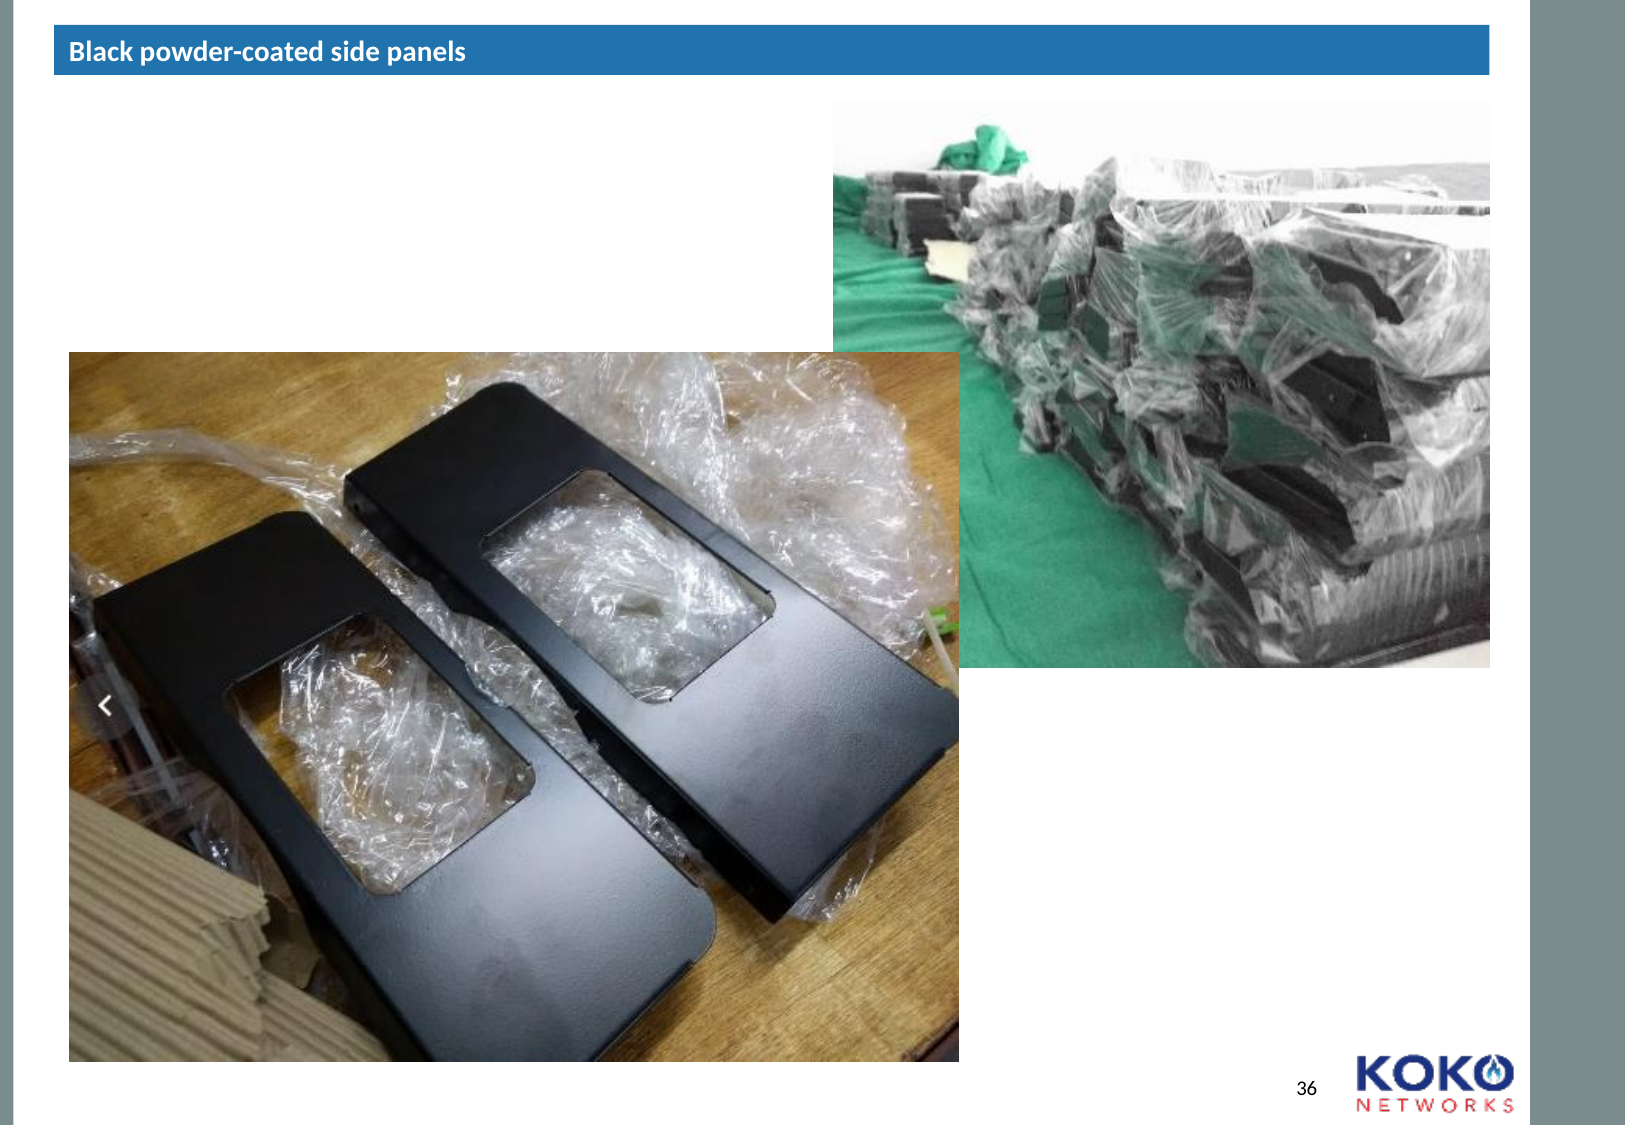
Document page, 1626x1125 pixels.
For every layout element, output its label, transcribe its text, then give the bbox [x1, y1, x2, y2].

picture [1327, 1017, 1541, 1125]
slide_number 36 [1155, 1061, 1332, 1112]
list Black powder-coated side panels [54, 24, 1490, 75]
picture [68, 101, 1490, 1063]
